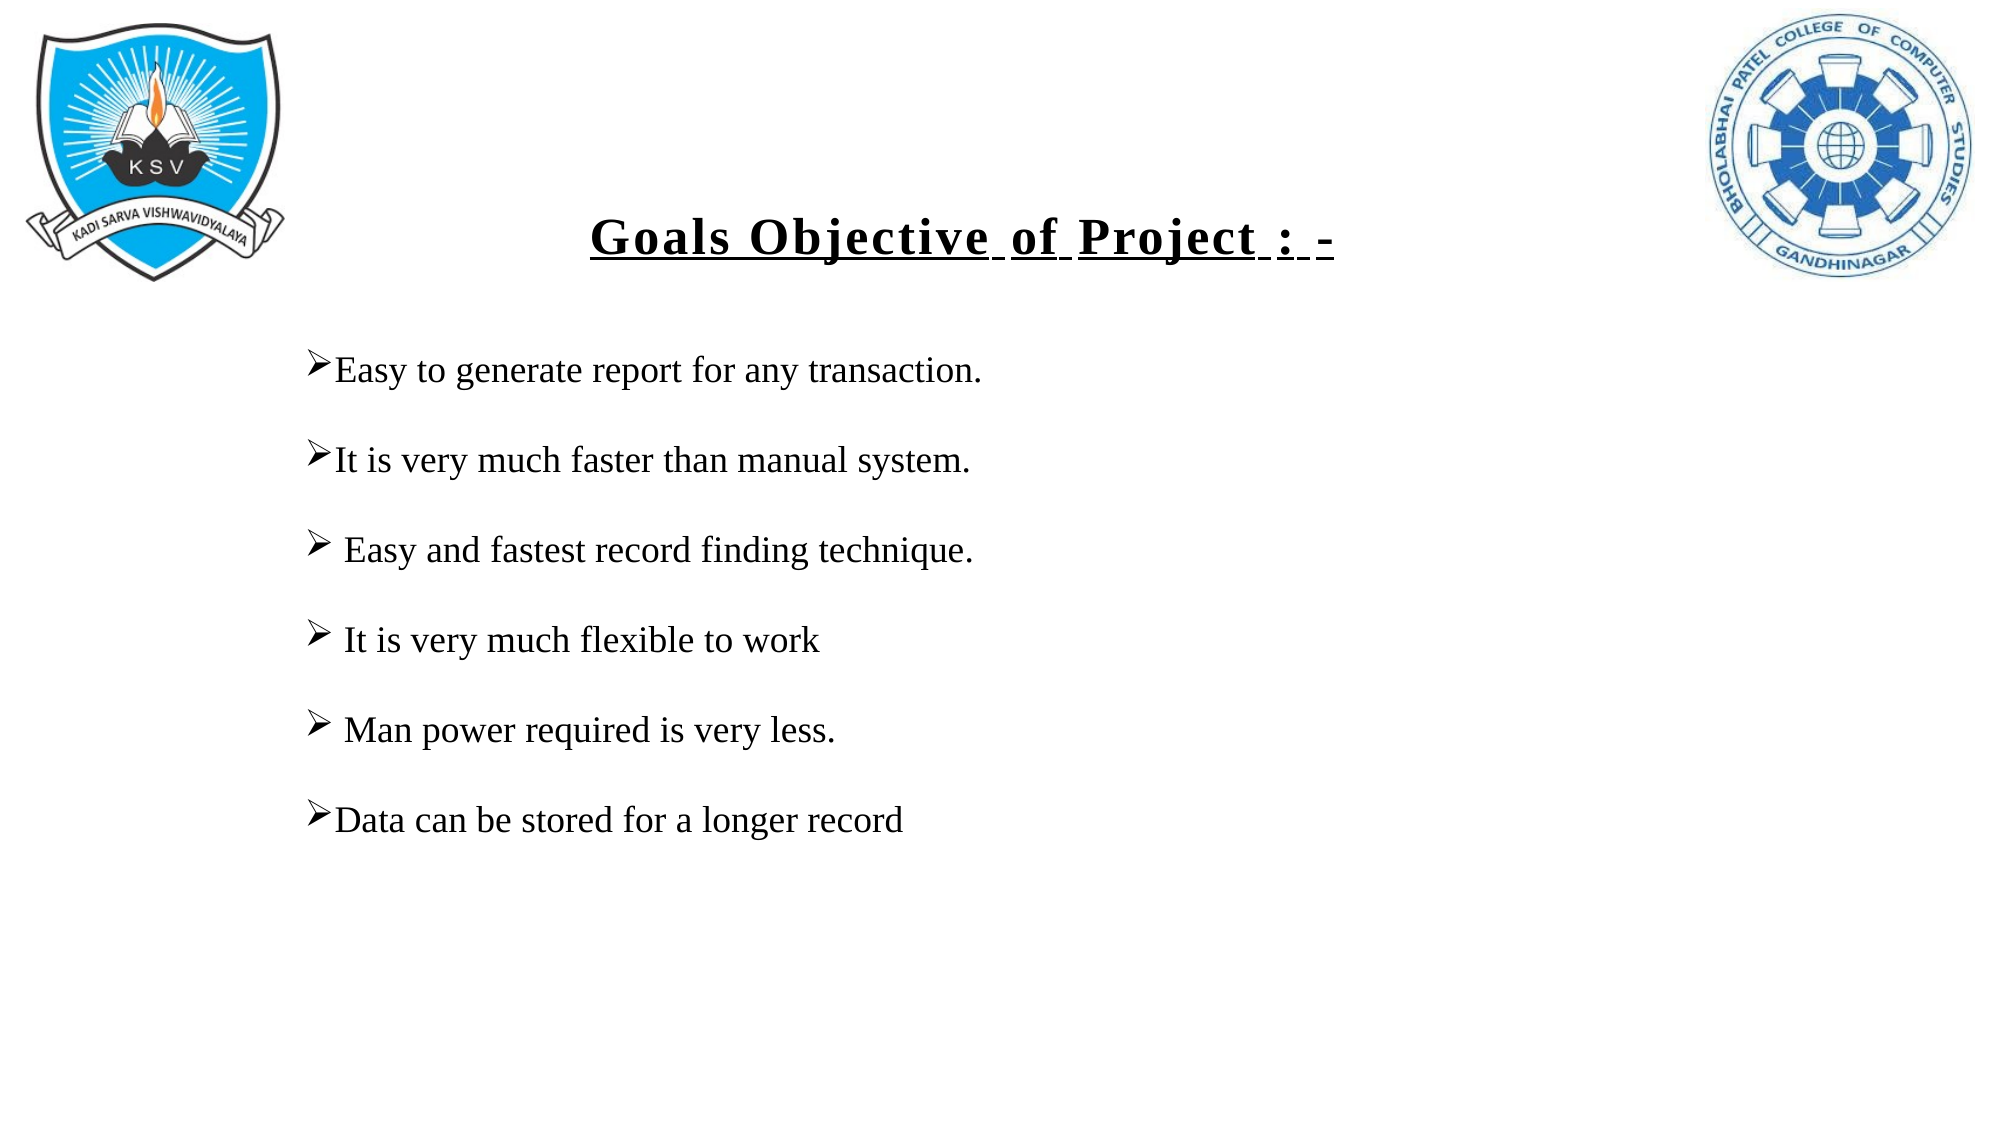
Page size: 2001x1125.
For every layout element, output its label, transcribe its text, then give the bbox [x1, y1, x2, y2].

title Goals Objective of Project : - [587, 200, 1413, 337]
text_box Easy to generate report for any transaction. It is very much faster than manual system. Easy and fastest record finding technique. It is very much flexible to work Man power required is very less. Data can be stored for a longer record [289, 337, 1711, 848]
picture [1704, 8, 1975, 282]
picture [24, 23, 286, 282]
